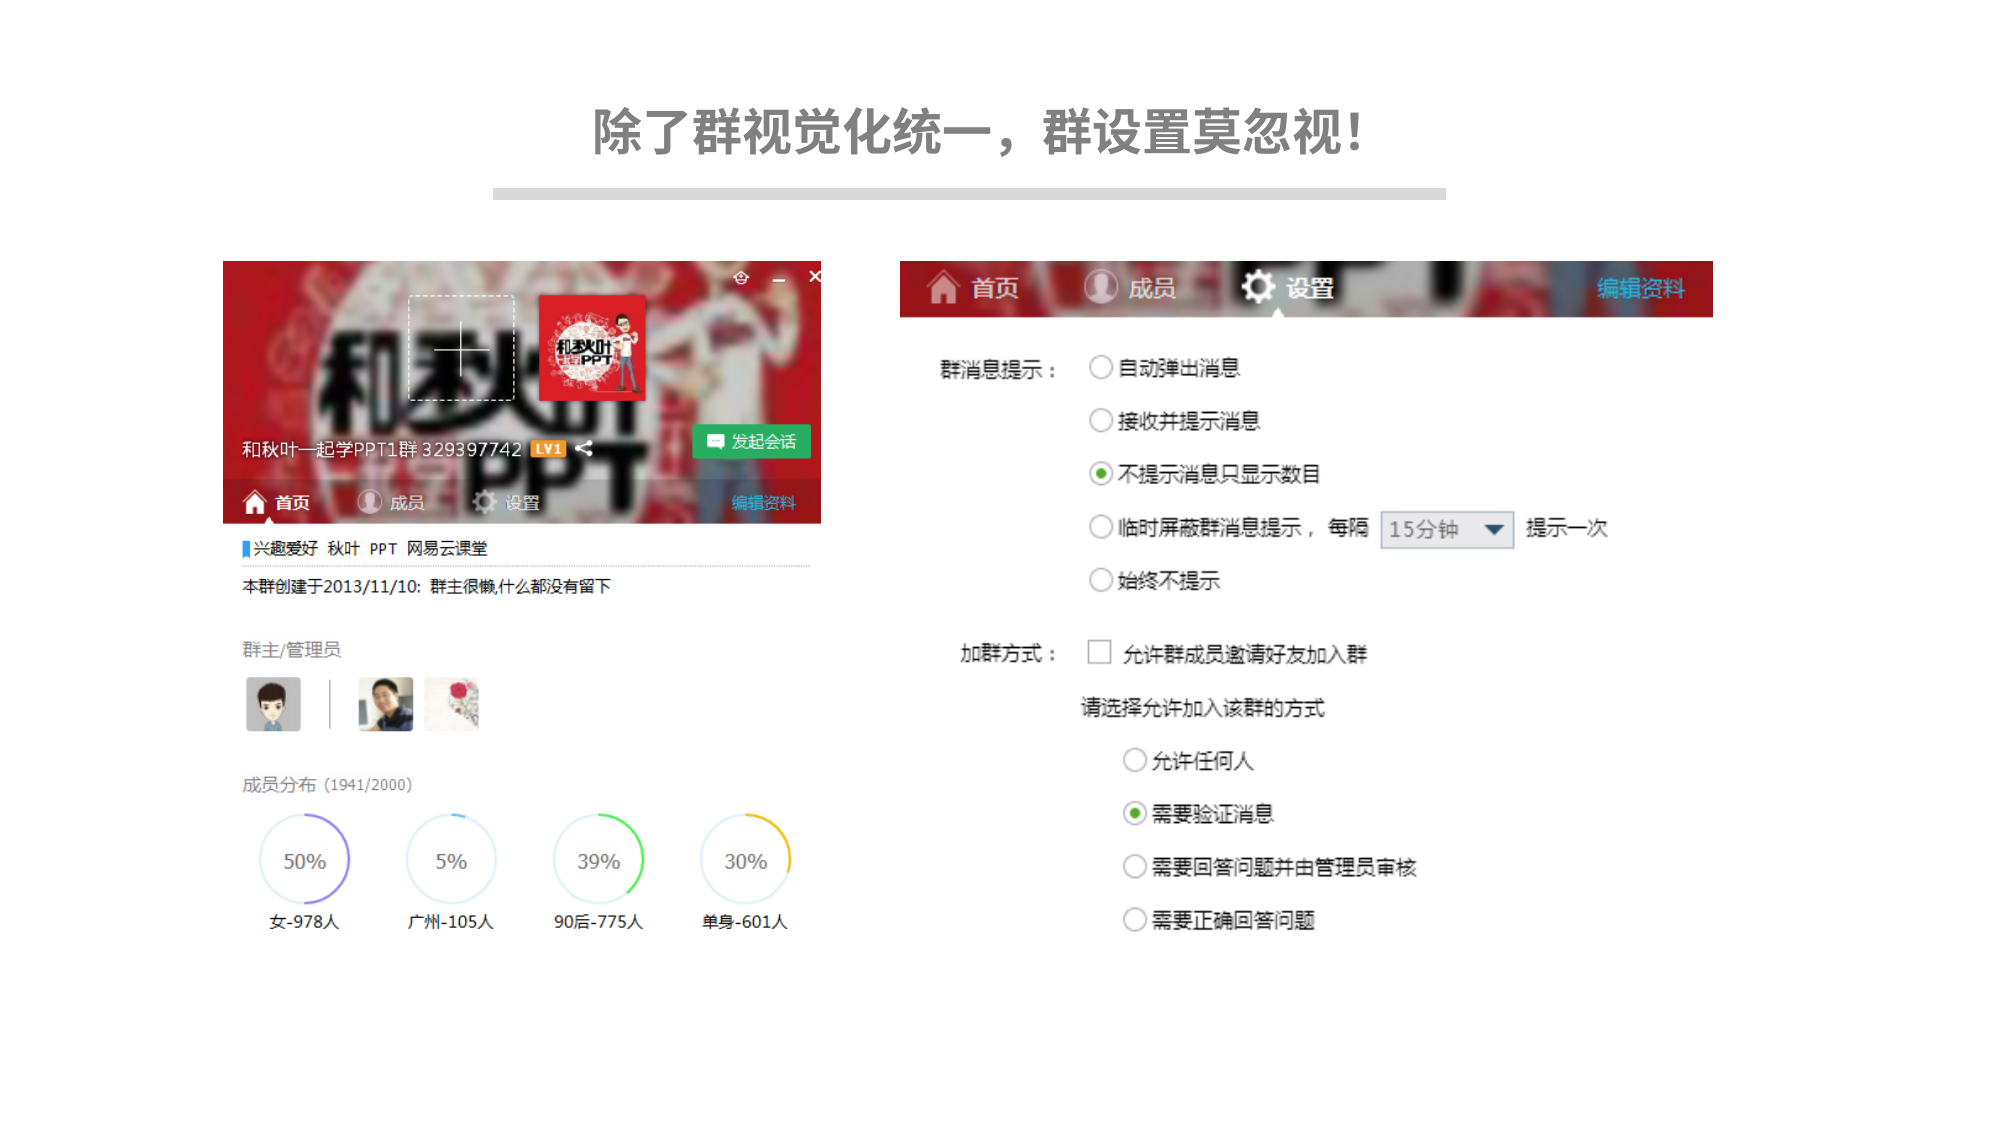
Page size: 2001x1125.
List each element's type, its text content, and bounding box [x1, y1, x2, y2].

text_box 除了群视觉化统一，群设置莫忽视！ [213, 93, 1773, 169]
picture [900, 261, 1713, 961]
picture [223, 261, 821, 961]
